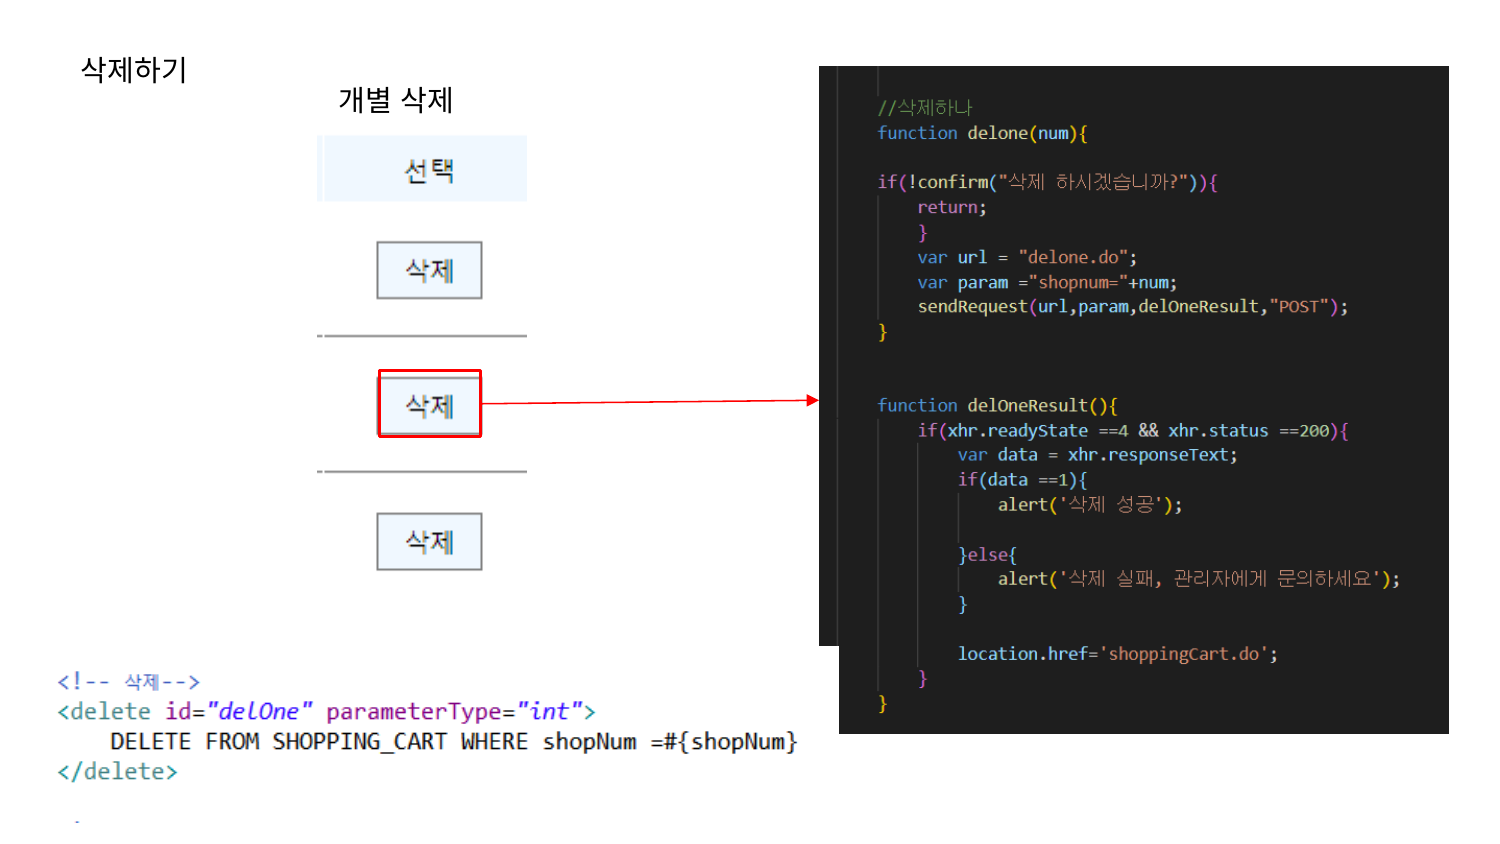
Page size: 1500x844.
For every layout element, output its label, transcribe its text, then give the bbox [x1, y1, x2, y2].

picture [20, 66, 1449, 824]
picture [317, 130, 528, 601]
text_box 삭제하기 [65, 37, 222, 103]
text_box 개별 삭제 [323, 66, 522, 129]
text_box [480, 400, 820, 404]
